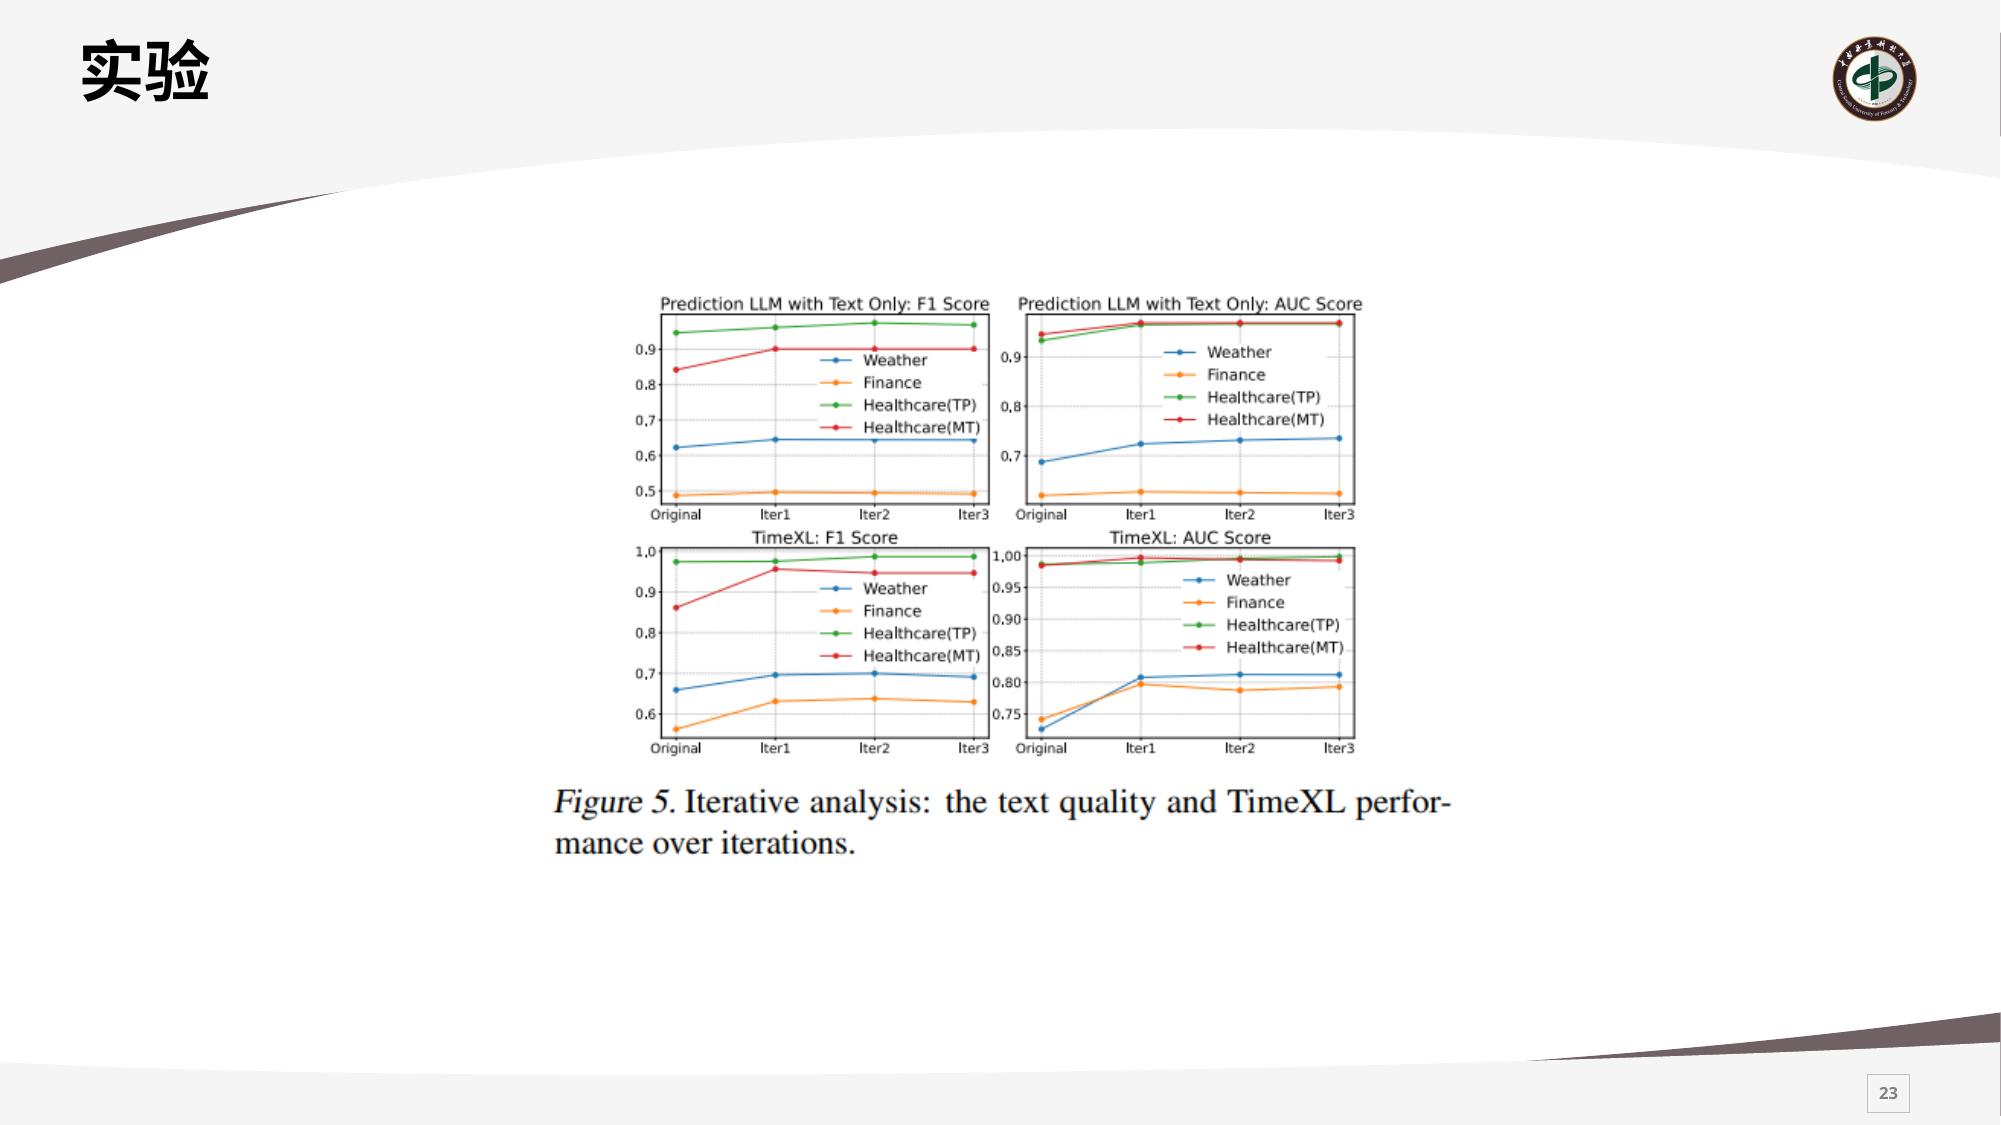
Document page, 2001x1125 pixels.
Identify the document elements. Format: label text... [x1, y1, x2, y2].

picture [536, 265, 1464, 860]
picture [1831, 35, 1918, 123]
text_box 实验 [63, 22, 1226, 118]
